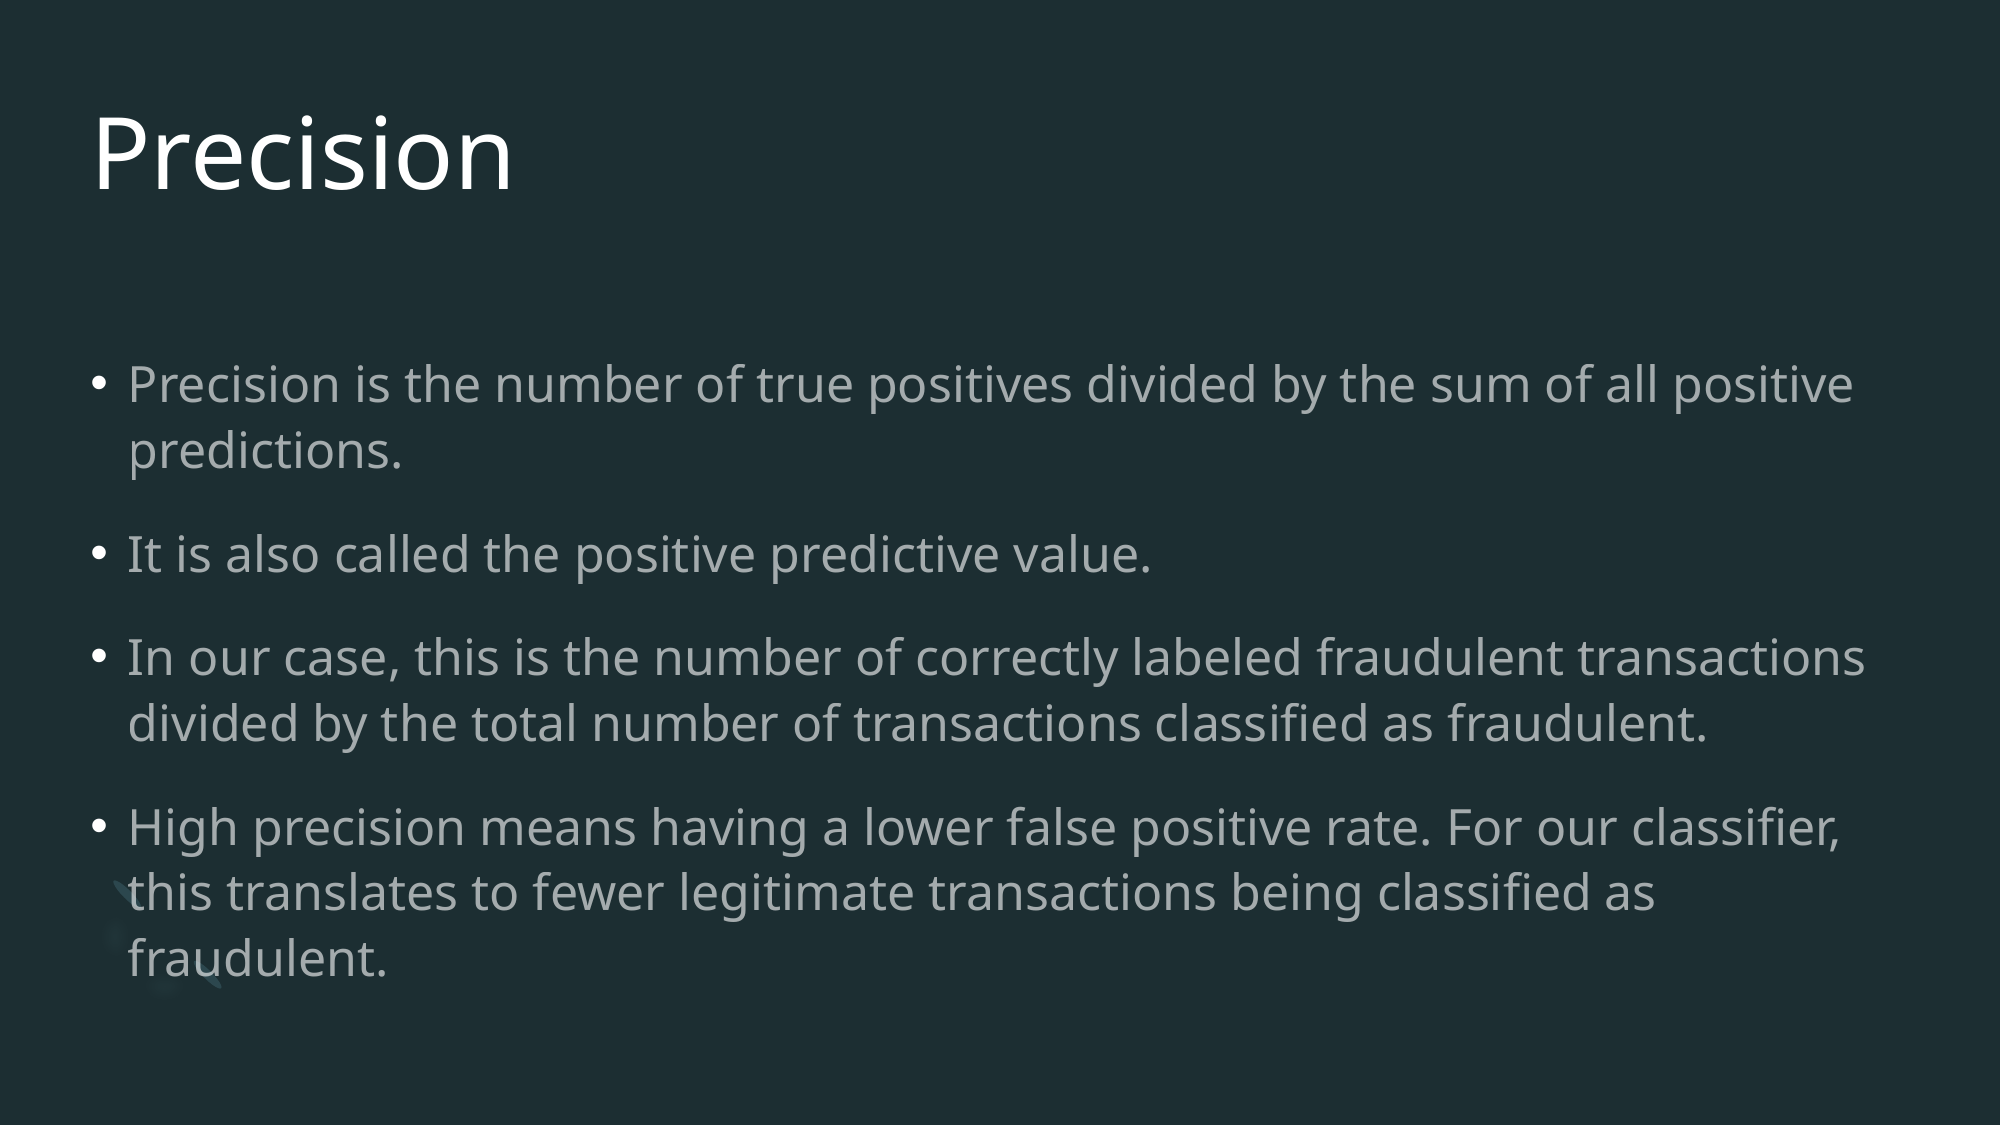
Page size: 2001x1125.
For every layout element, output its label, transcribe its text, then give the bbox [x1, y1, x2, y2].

title Precision [90, 90, 1910, 309]
list Precision is the number of true positives divided by the sum of all positive predictions. It is also called the positive predictive value. In our case, this is the number of correctly labeled fraudulent transactions divided by the total number of transactions classified as fraudulent. High precision means having a lower false positive rate. For our classifier, this translates to fewer legitimate transactions being classified as fraudulent. [90, 346, 1910, 1000]
